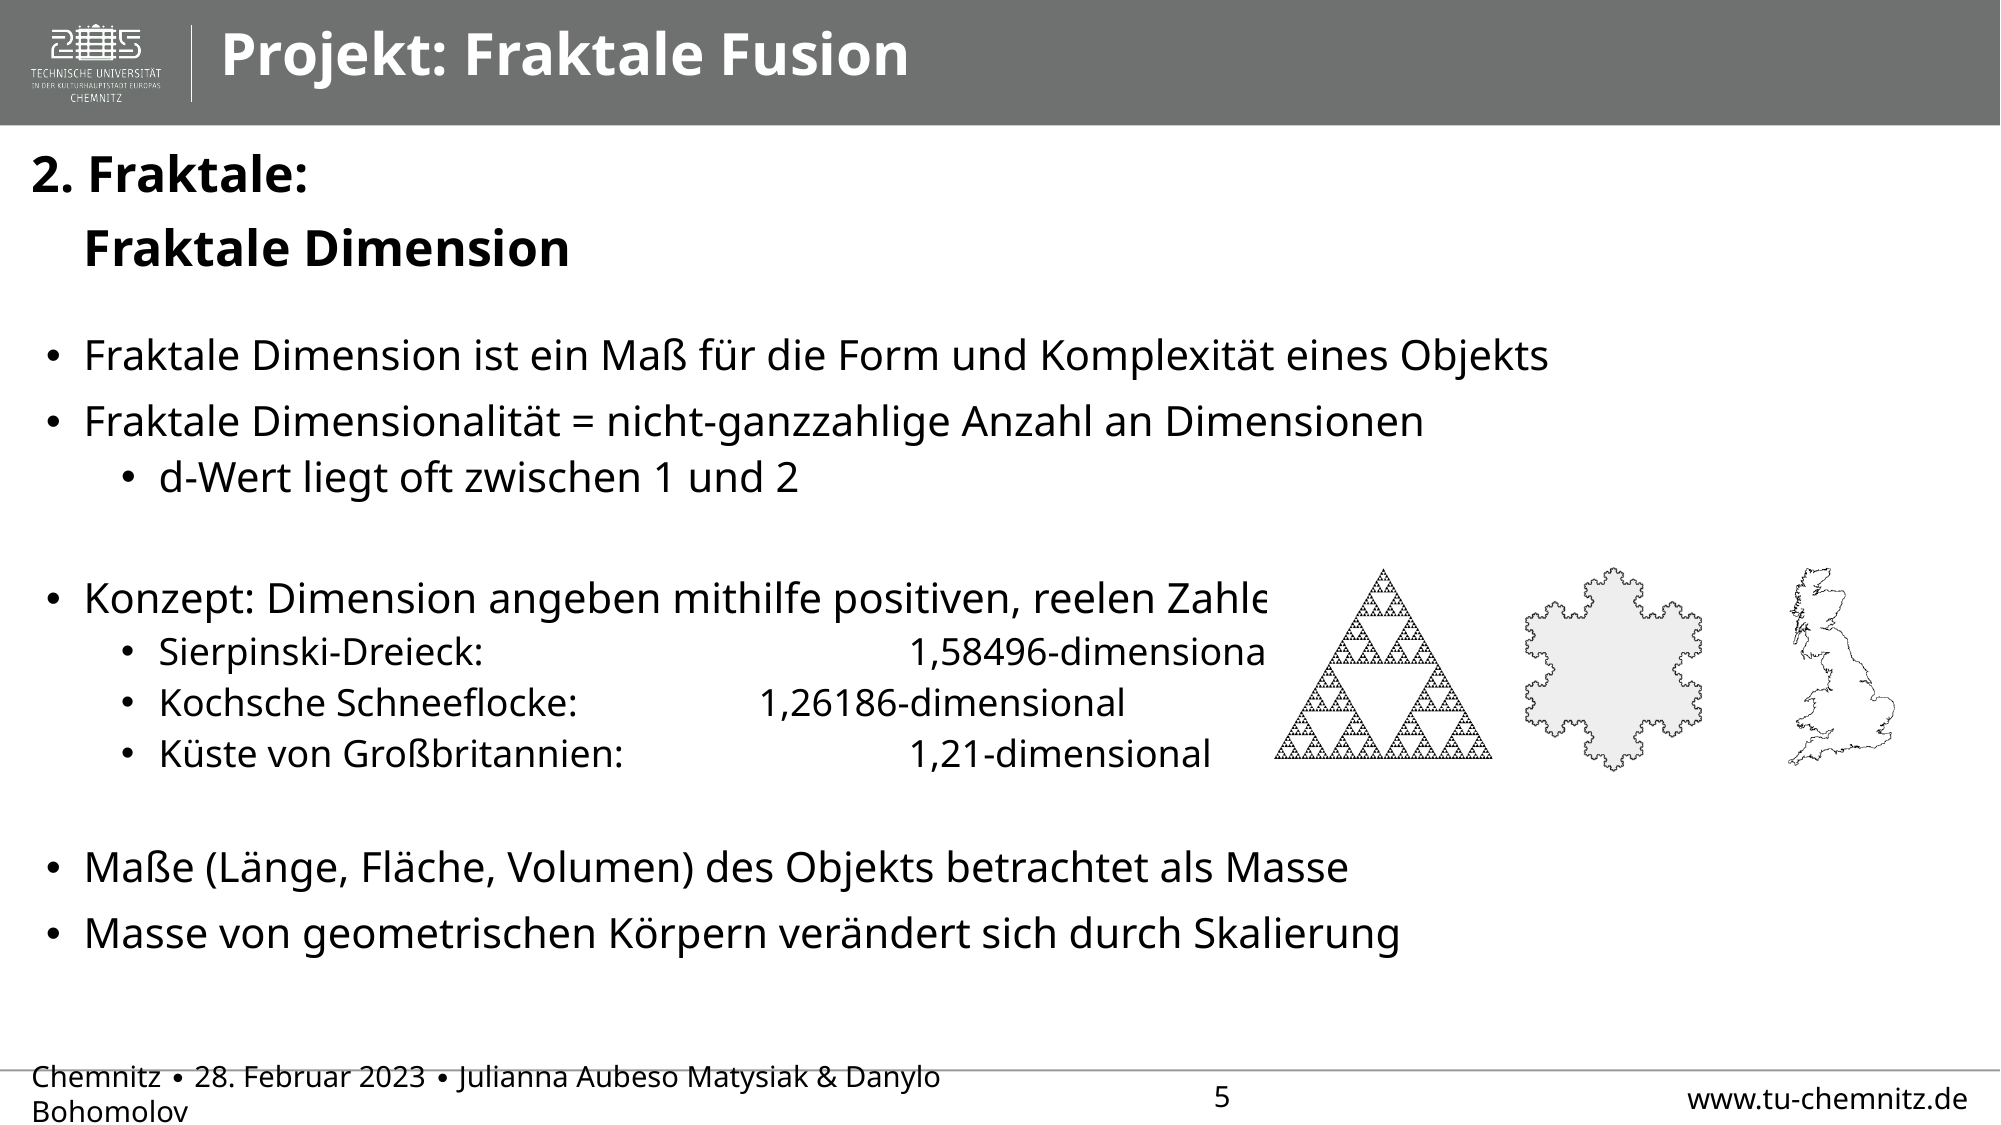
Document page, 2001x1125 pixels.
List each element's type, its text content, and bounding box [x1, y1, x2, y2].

list Fraktale Dimension ist ein Maß für die Form und Komplexität eines Objekts Fraktale Dimensionalität = nicht-ganzzahlige Anzahl an Dimensionen d-Wert liegt oft zwischen 1 und 2 Konzept: Dimension angeben mithilfe positiven, reelen Zahlen Sierpinski-Dreieck: 1,58496-dimensional Kochsche Schneeflocke: 1,26186-dimensional Küste von Großbritannien: 1,21-dimensional Maße (Länge, Fläche, Volumen) des Objekts betrachtet als Masse Masse von geometrischen Körpern verändert sich durch Skalierung [31, 327, 1969, 1041]
picture [31, 24, 161, 102]
picture [1267, 562, 1917, 773]
list 2. Fraktale: Fraktale Dimension [31, 148, 1969, 302]
title Projekt: Fraktale Fusion [220, 24, 1969, 102]
